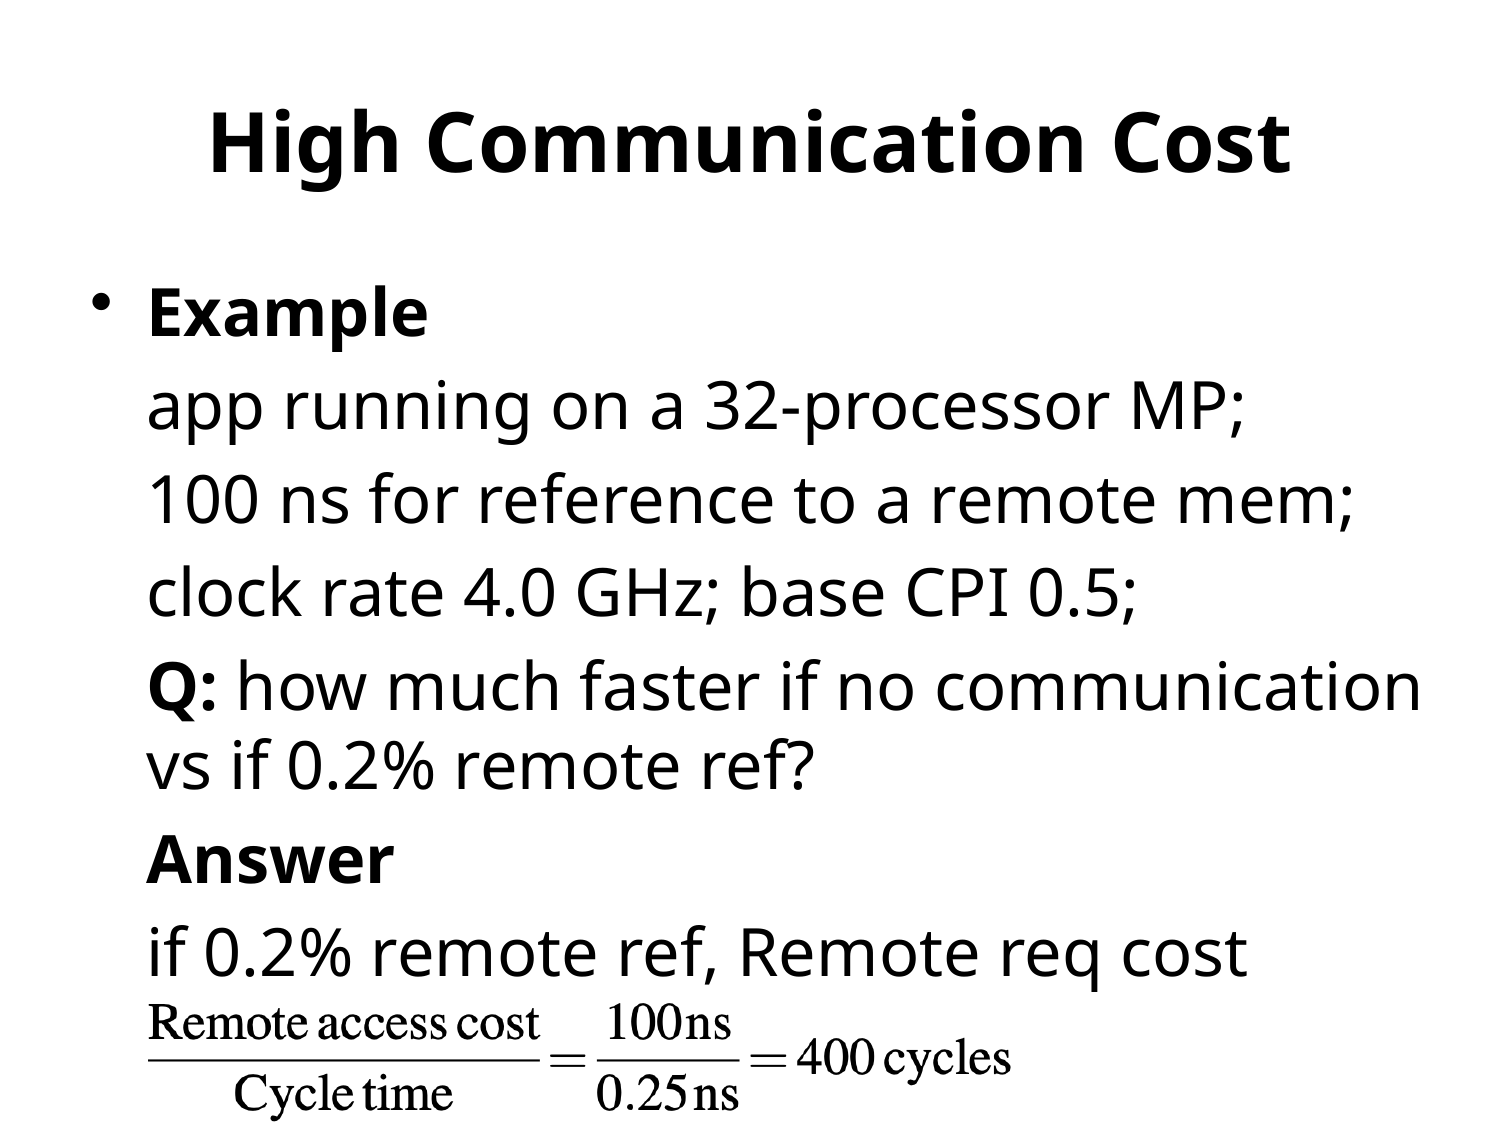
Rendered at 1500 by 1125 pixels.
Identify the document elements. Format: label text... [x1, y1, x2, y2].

picture [141, 994, 1017, 1125]
title High Communication Cost [0, 45, 1500, 233]
list Example app running on a 32-processor MP; 100 ns for reference to a remote mem; clock rate 4.0 GHz; base CPI 0.5; Q: how much faster if no communication vs if 0.2% remote ref? Answer if 0.2% remote ref, Remote req cost [75, 262, 1500, 1125]
